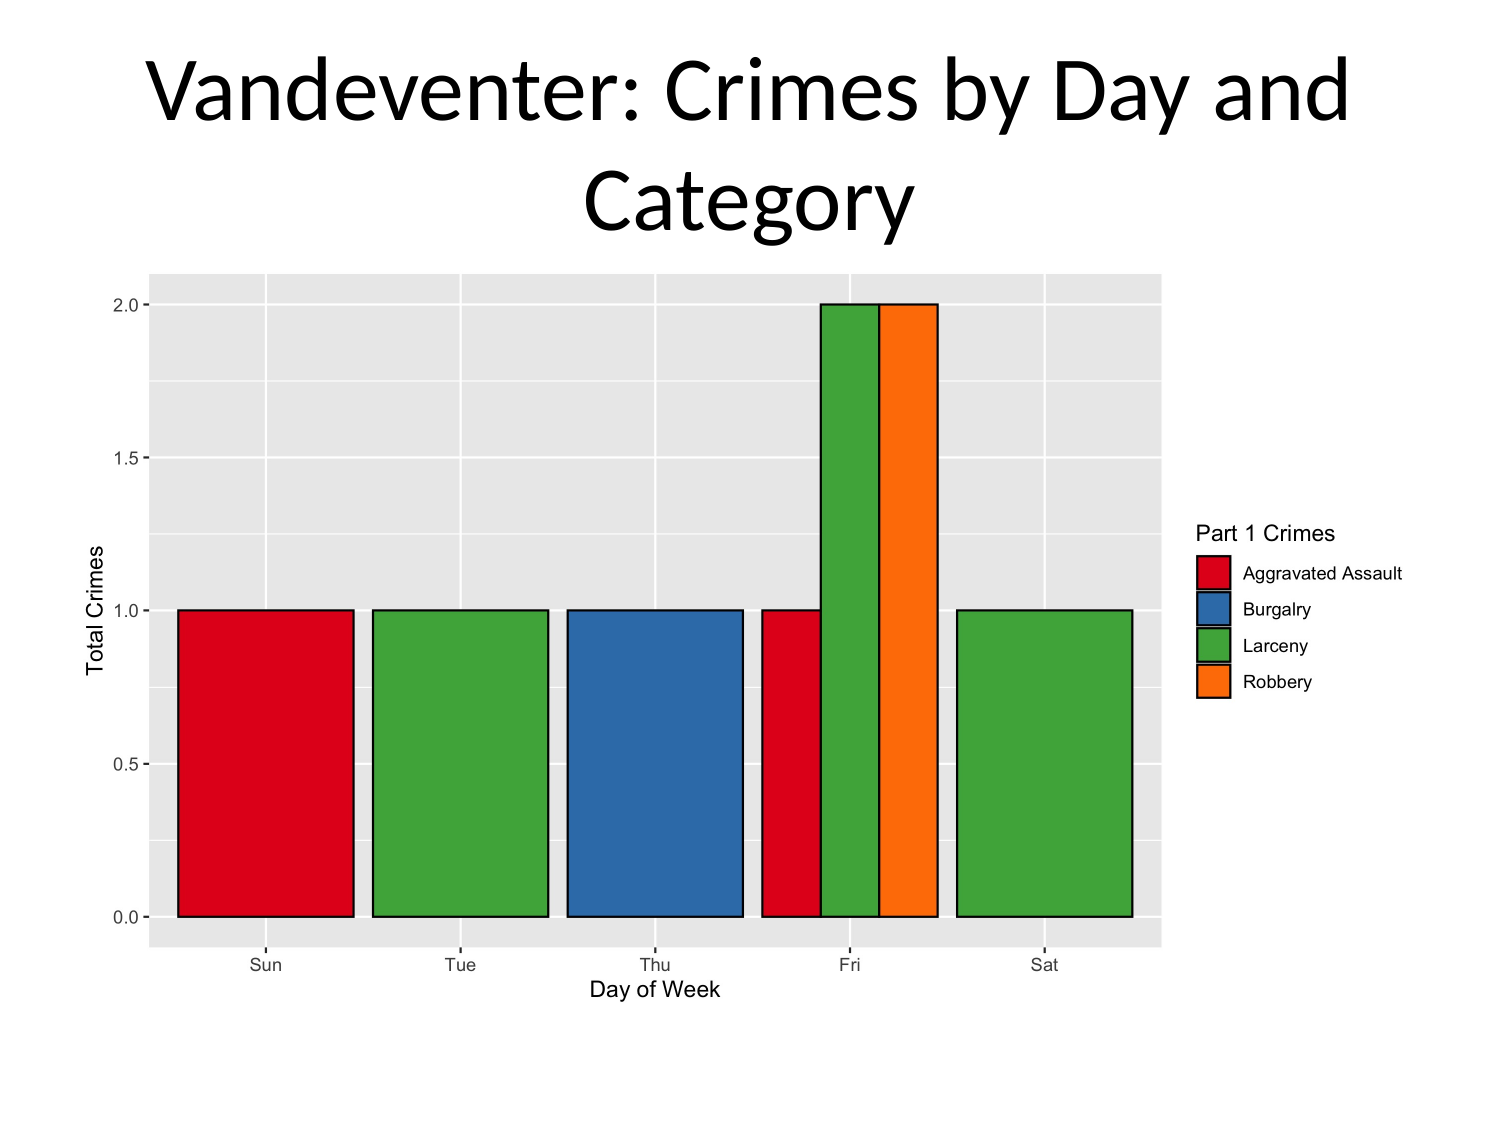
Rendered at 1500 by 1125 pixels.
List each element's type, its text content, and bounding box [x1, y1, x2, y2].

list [74, 262, 1426, 1013]
title Vandeventer: Crimes by Day and Category [75, 45, 1425, 233]
